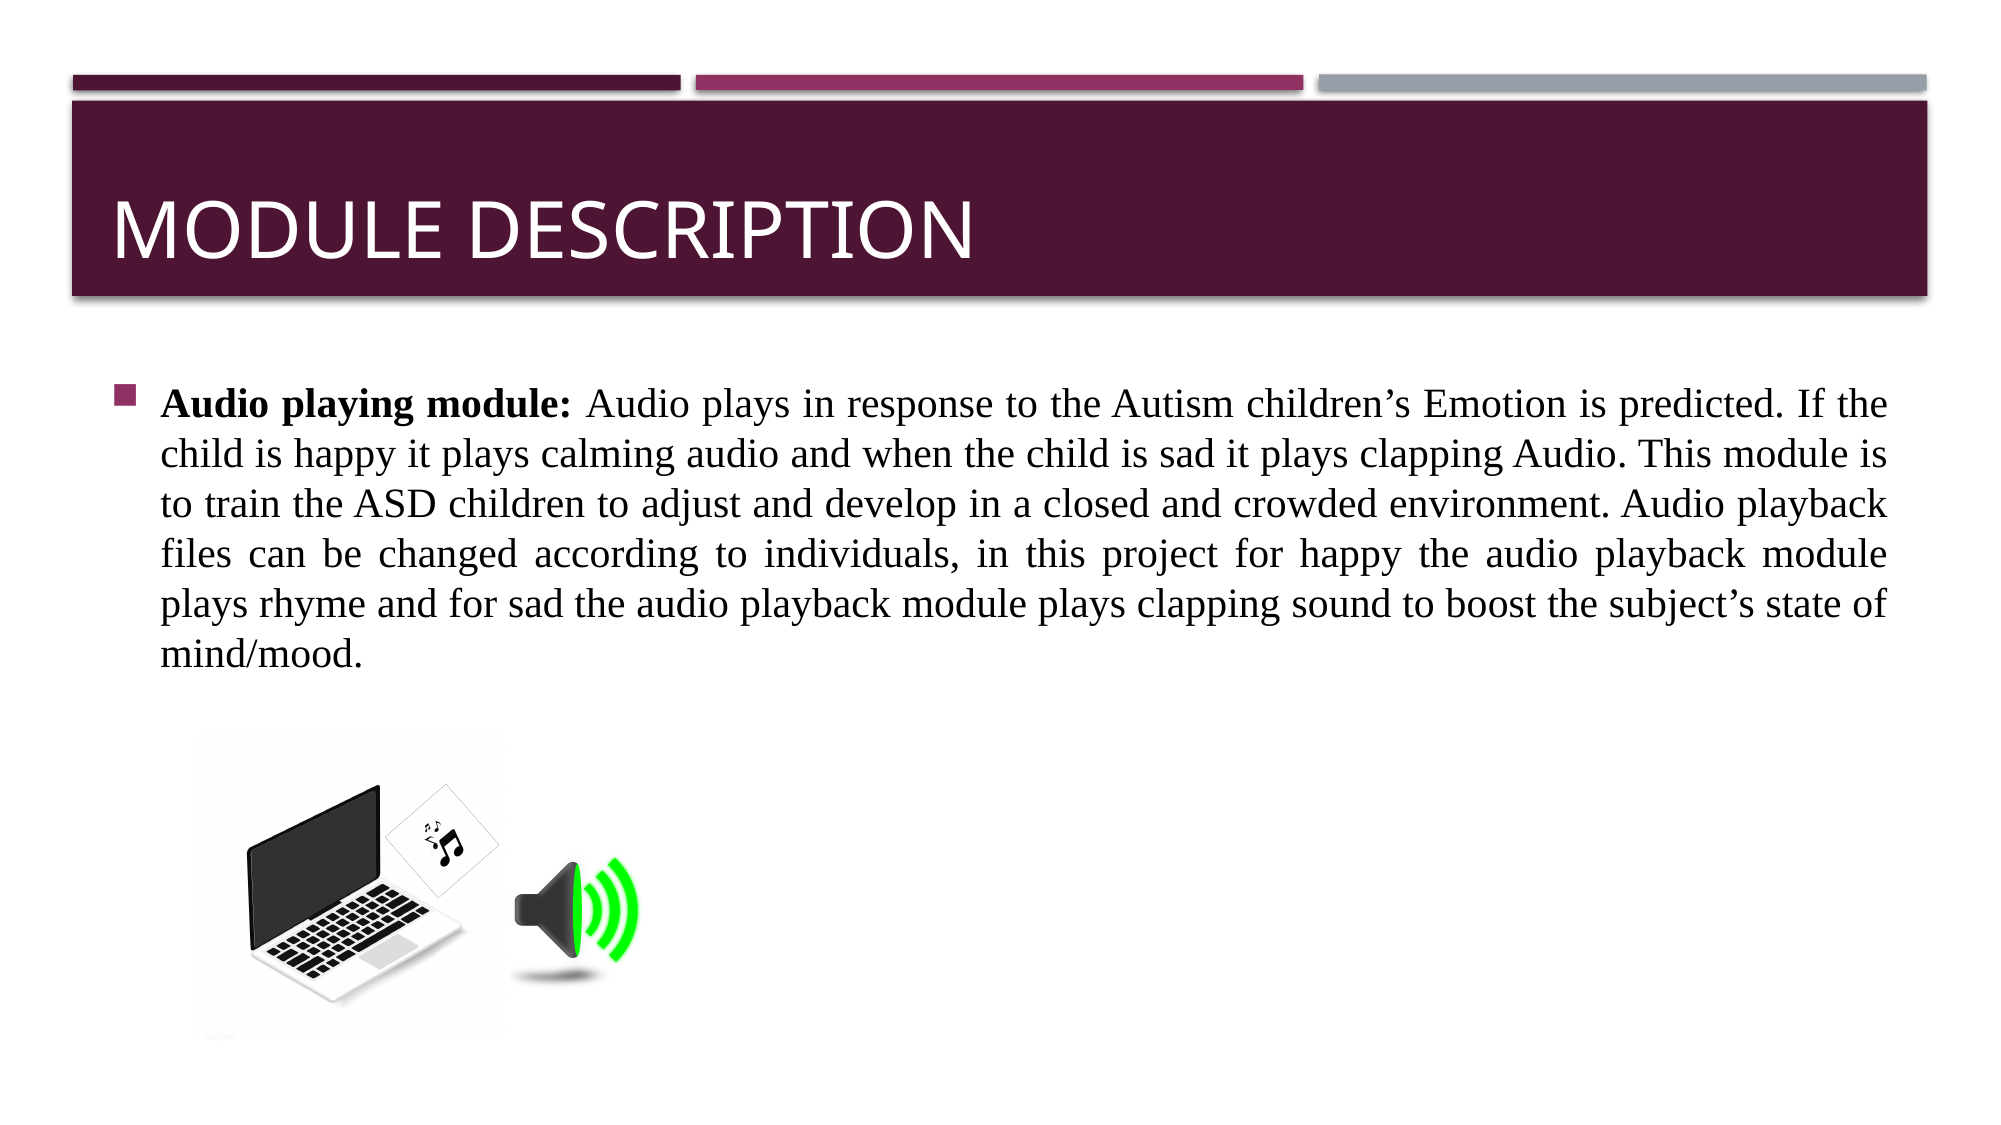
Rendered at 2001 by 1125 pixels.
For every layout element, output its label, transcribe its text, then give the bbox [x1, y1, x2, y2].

picture [197, 731, 657, 1044]
title MODULE DESCRIPTION [95, 115, 1905, 282]
list Audio playing module: Audio plays in response to the Autism children’s Emotion is predicted. If the child is happy it plays calming audio and when the child is sad it plays clapping Audio. This module is to train the ASD children to adjust and develop in a closed and crowded environment. Audio playback files can be changed according to individuals, in this project for happy the audio playback module plays rhyme and for sad the audio playback module plays clapping sound to boost the subject’s state of mind/mood. [95, 357, 1905, 694]
